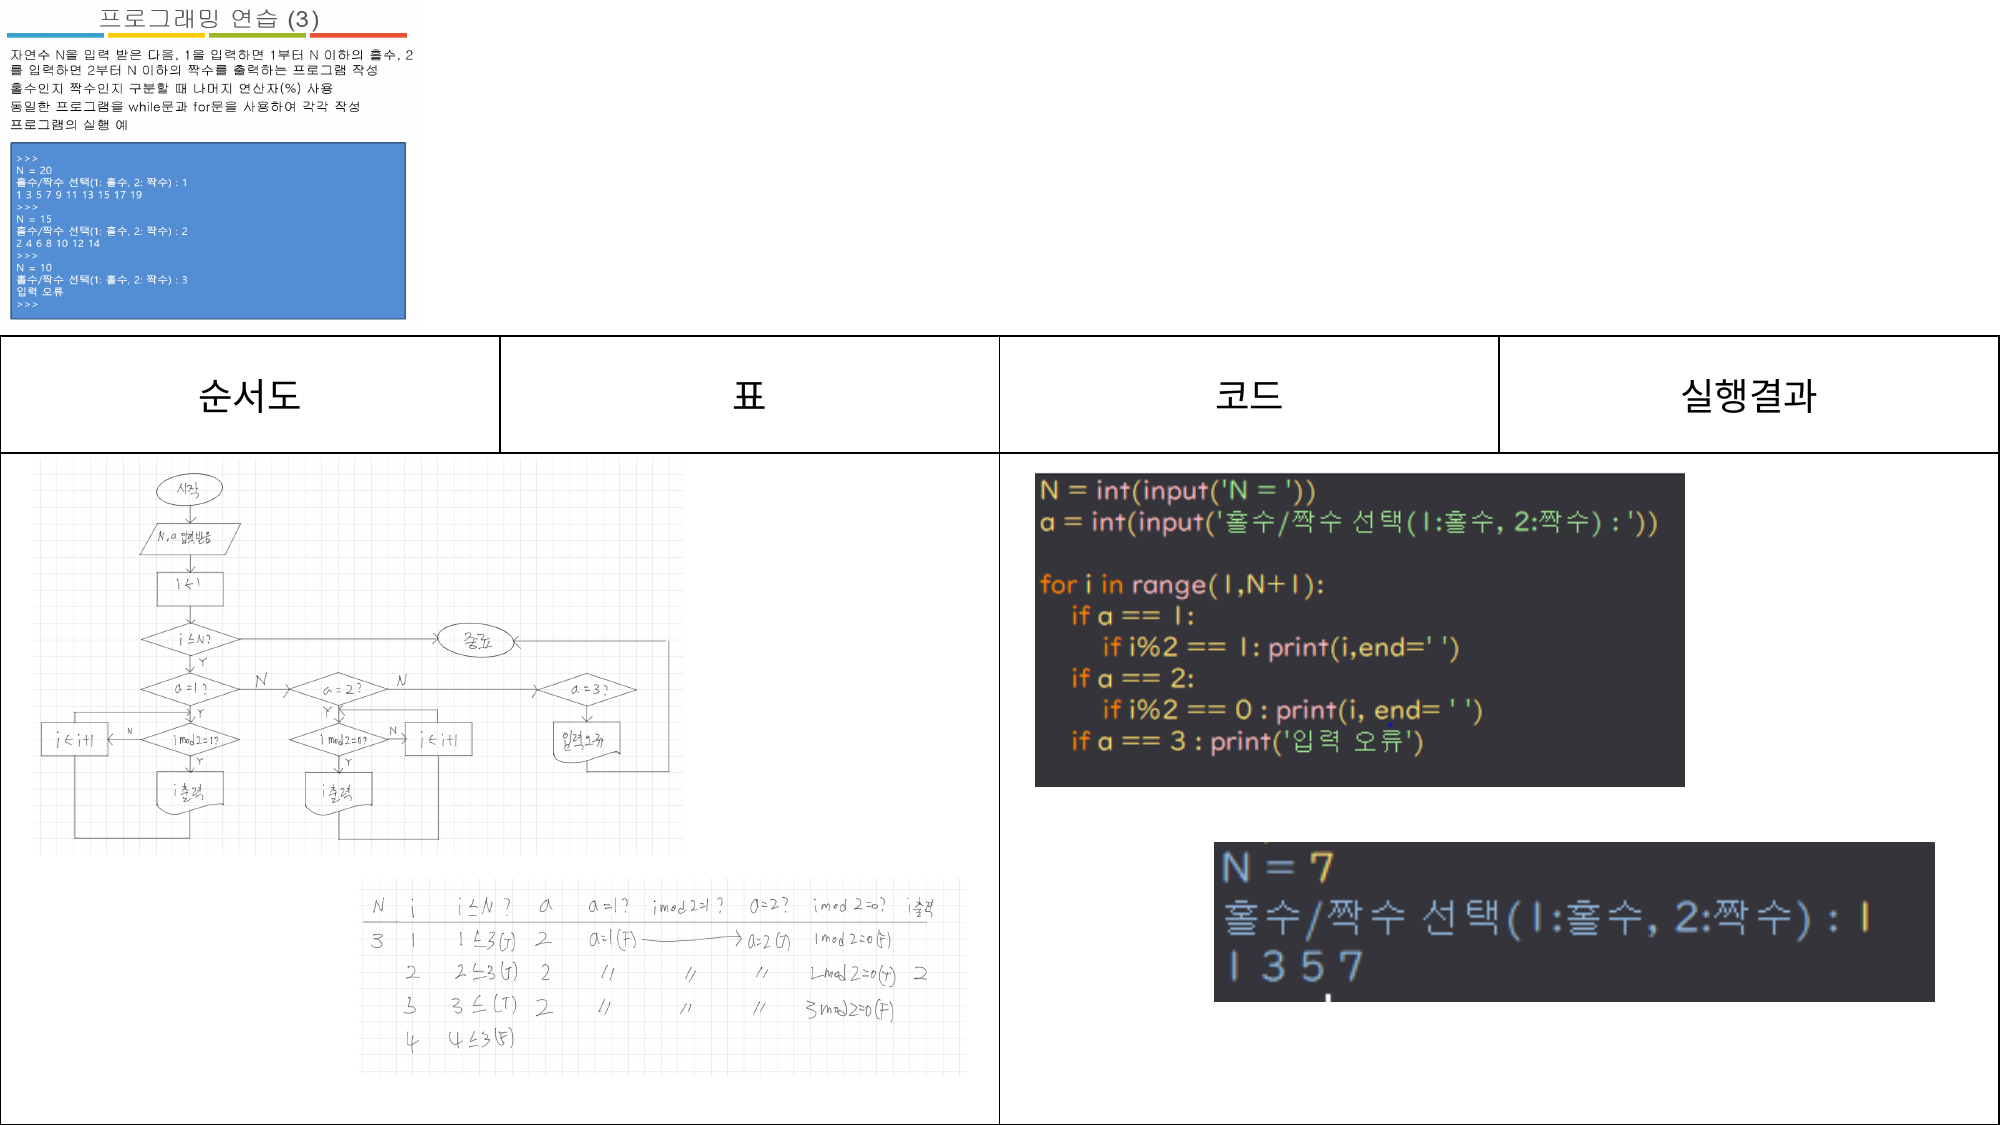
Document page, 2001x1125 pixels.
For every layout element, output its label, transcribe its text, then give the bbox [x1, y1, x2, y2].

picture [0, 0, 421, 324]
table_header 실행결과 [1500, 337, 1998, 452]
table_cell [1, 454, 999, 1124]
picture [1214, 842, 1935, 1002]
table_header 코드 [1000, 337, 1498, 452]
table_cell [1000, 454, 1998, 1124]
picture [1034, 472, 1685, 787]
picture [33, 458, 684, 855]
picture [358, 878, 967, 1076]
table_header 순서도 [1, 337, 499, 452]
table_header 표 [501, 337, 999, 452]
